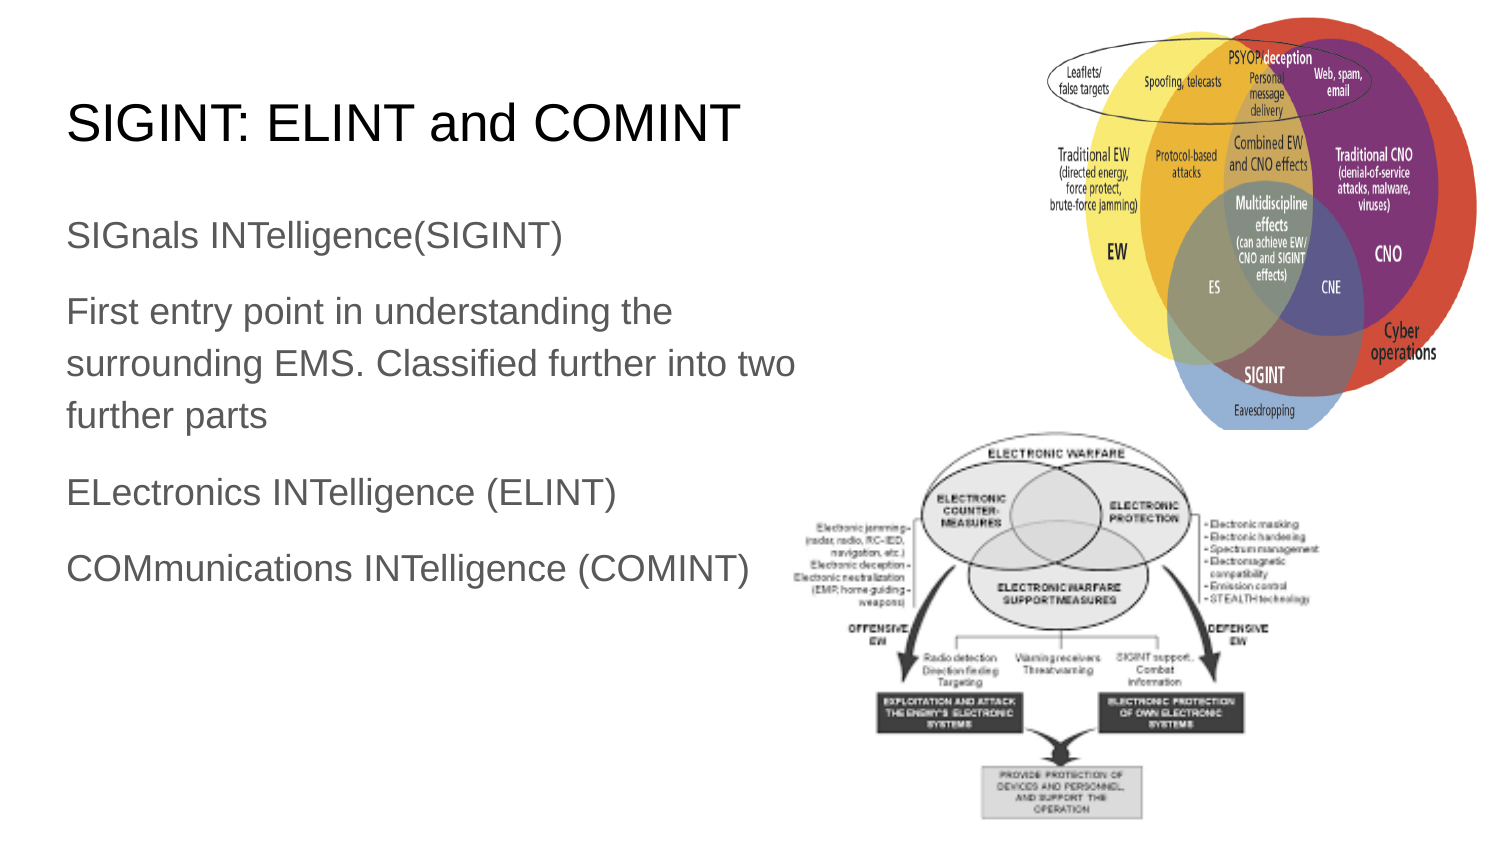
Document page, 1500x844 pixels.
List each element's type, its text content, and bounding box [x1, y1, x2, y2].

list SIGnals INTelligence(SIGINT) First entry point in understanding the surrounding EMS. Classified further into two further parts ELectronics INTelligence (ELINT) COMmunications INTelligence (COMINT) [51, 189, 851, 750]
title SIGINT: ELINT and COMINT [51, 72, 1035, 167]
picture [792, 11, 1485, 828]
